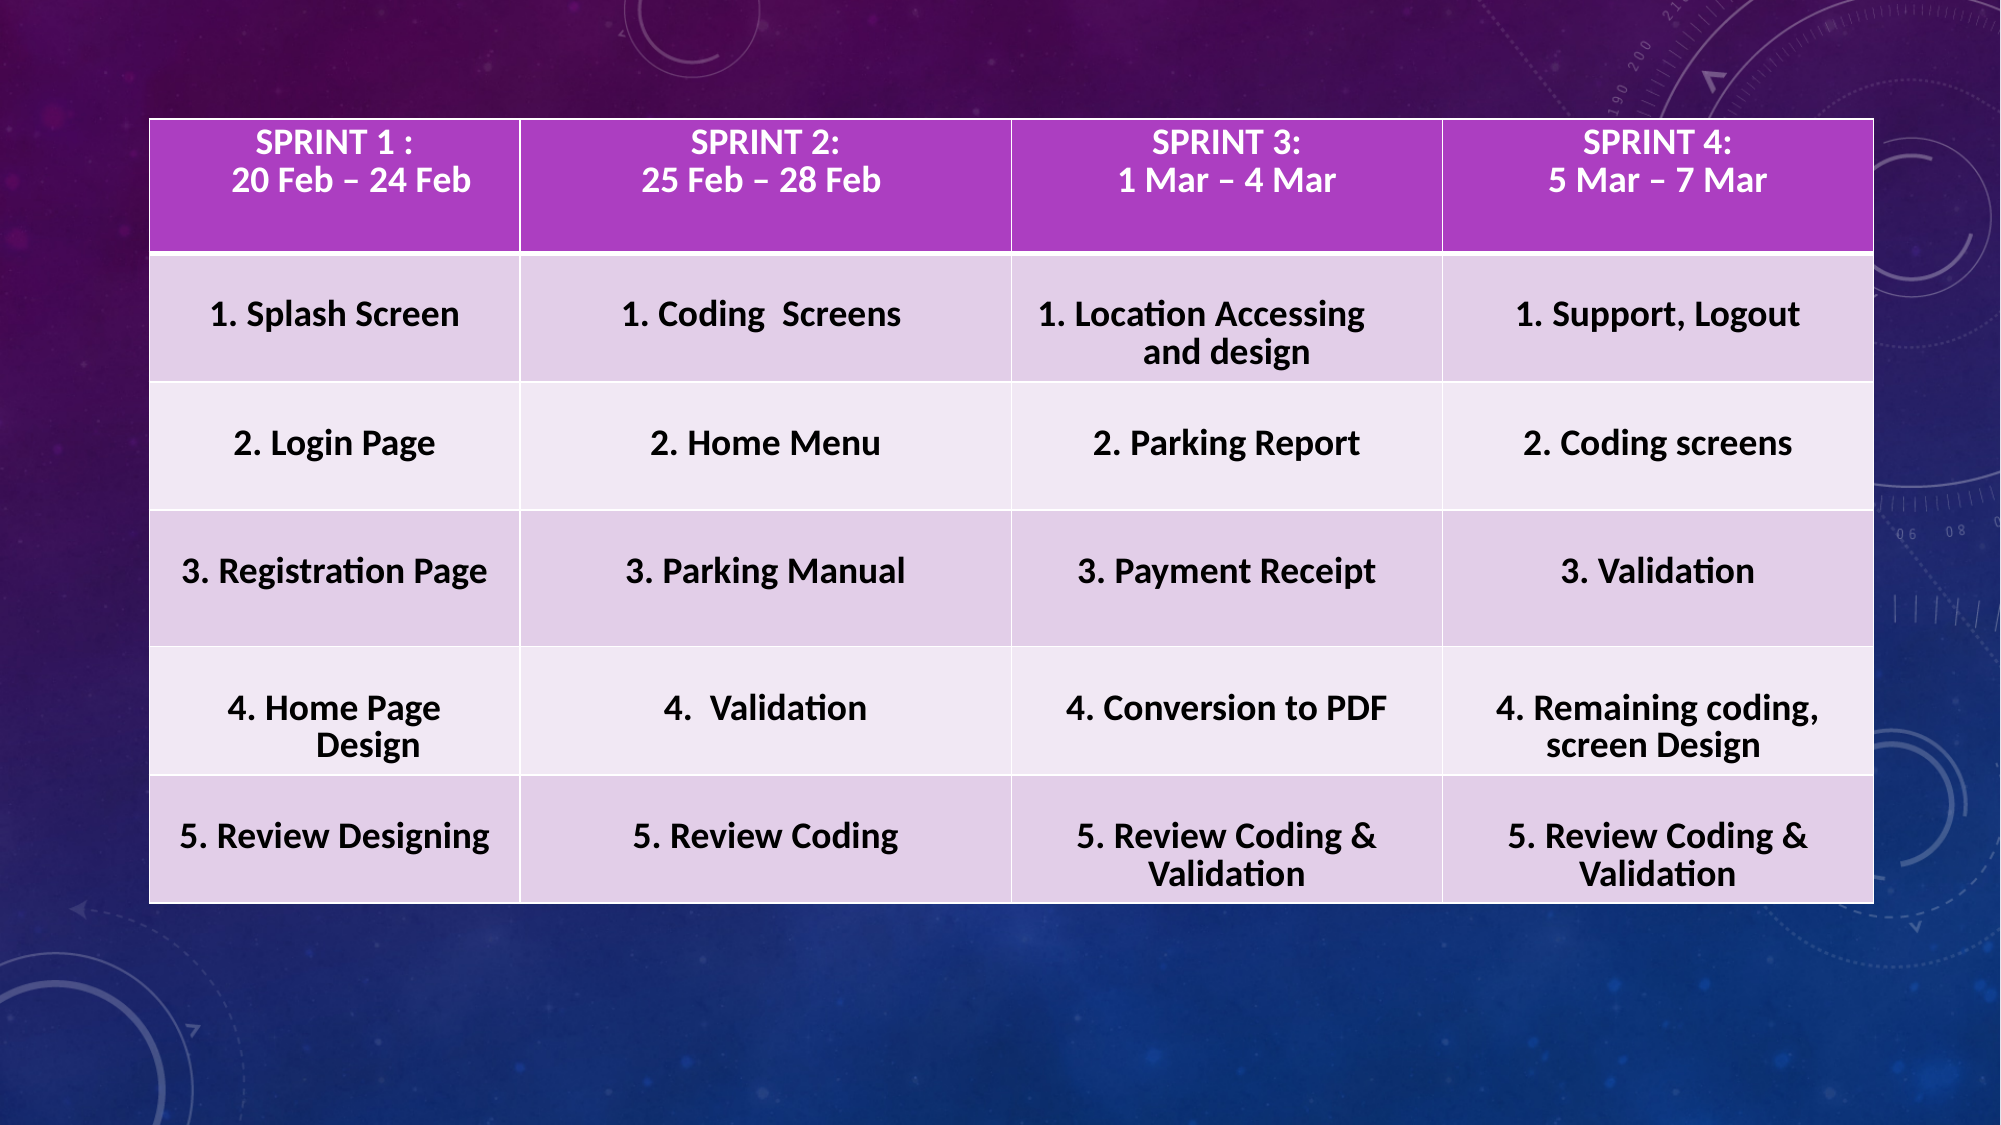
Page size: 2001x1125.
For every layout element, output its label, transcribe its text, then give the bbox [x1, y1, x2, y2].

table_cell 5. Review Coding & Validation [1012, 776, 1442, 902]
table_cell 2. Parking Report [1012, 383, 1442, 509]
table_cell 3. Payment Receipt [1012, 511, 1442, 646]
table_cell 5. Review Coding & Validation [1443, 776, 1873, 902]
table_cell 1. Coding Screens [521, 256, 1011, 381]
table_cell 3. Parking Manual [521, 511, 1011, 646]
table_cell 4. Home Page Design [150, 647, 519, 774]
table_cell 4. Conversion to PDF [1012, 647, 1442, 774]
table_cell 1. Splash Screen [150, 256, 519, 381]
picture [0, 0, 2001, 1125]
table_cell 1. Location Accessing and design [1012, 256, 1442, 381]
table_cell 1. Support, Logout [1443, 256, 1873, 381]
table_header SPRINT 3: 1 Mar – 4 Mar [1012, 120, 1442, 251]
table_header SPRINT 2: 25 Feb – 28 Feb [521, 120, 1011, 251]
table_cell 2. Login Page [150, 383, 519, 509]
table_cell 4. Validation [521, 647, 1011, 774]
table_cell 3. Registration Page [150, 511, 519, 646]
table_cell 5. Review Coding [521, 776, 1011, 902]
table_cell 2. Coding screens [1443, 383, 1873, 509]
table_cell 5. Review Designing [150, 776, 519, 902]
table_header SPRINT 1 : 20 Feb – 24 Feb [150, 120, 519, 251]
table_cell 4. Remaining coding, screen Design [1443, 647, 1873, 774]
table_header SPRINT 4: 5 Mar – 7 Mar [1443, 120, 1873, 251]
table_cell 3. Validation [1443, 511, 1873, 646]
table_cell 2. Home Menu [521, 383, 1011, 509]
